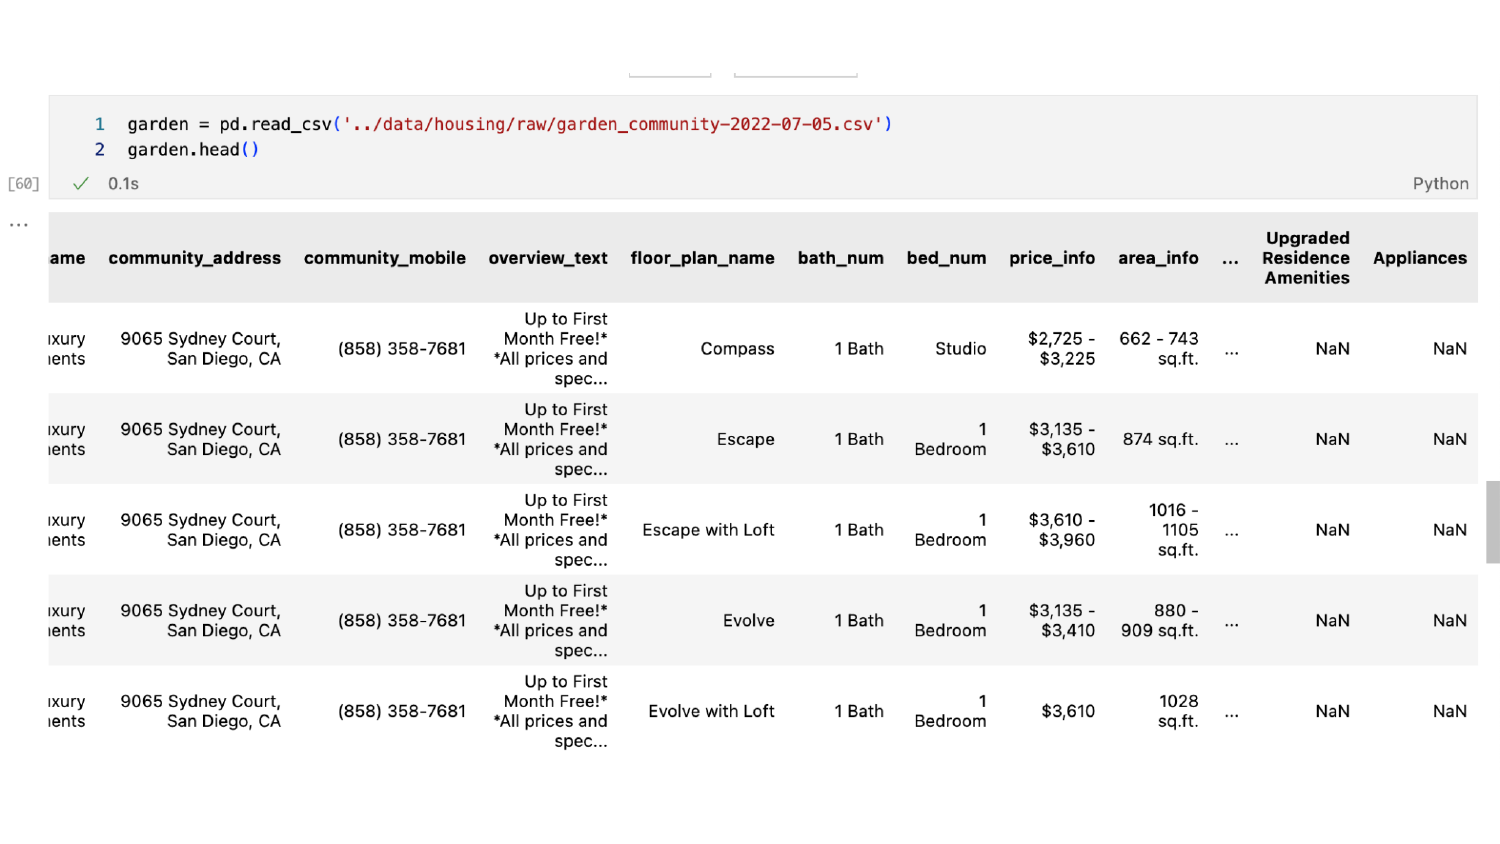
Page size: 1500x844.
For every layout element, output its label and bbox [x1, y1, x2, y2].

picture [0, 73, 1500, 770]
